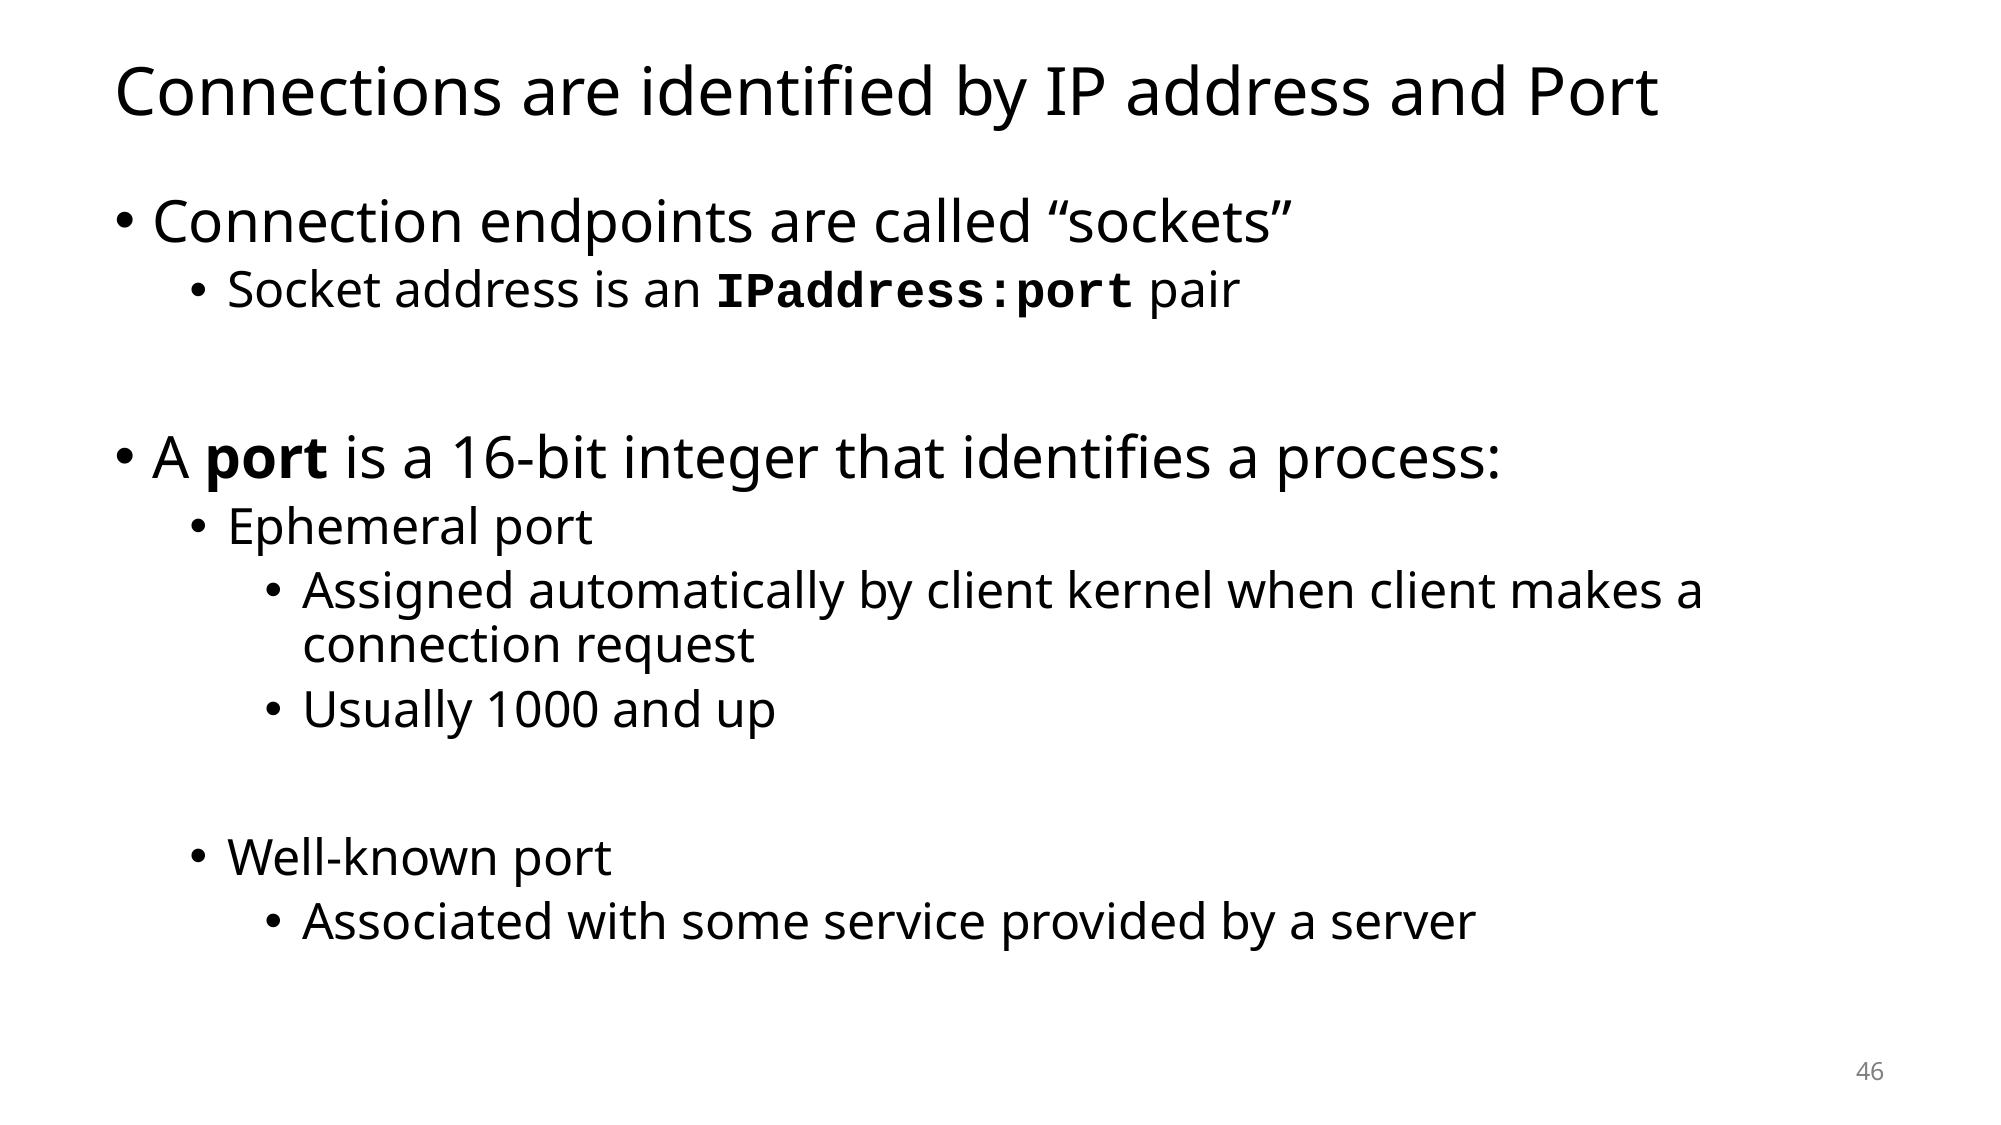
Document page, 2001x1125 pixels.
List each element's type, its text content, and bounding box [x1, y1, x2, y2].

slide_number 46 [1749, 1042, 1900, 1103]
title Connections are identified by IP address and Port [99, 37, 1900, 150]
list Connection endpoints are called “sockets” Socket address is an IPaddress:port pair A port is a 16-bit integer that identifies a process: Ephemeral port Assigned automatically by client kernel when client makes a connection request Usually 1000 and up Well-known port Associated with some service provided by a server [99, 187, 1900, 1059]
